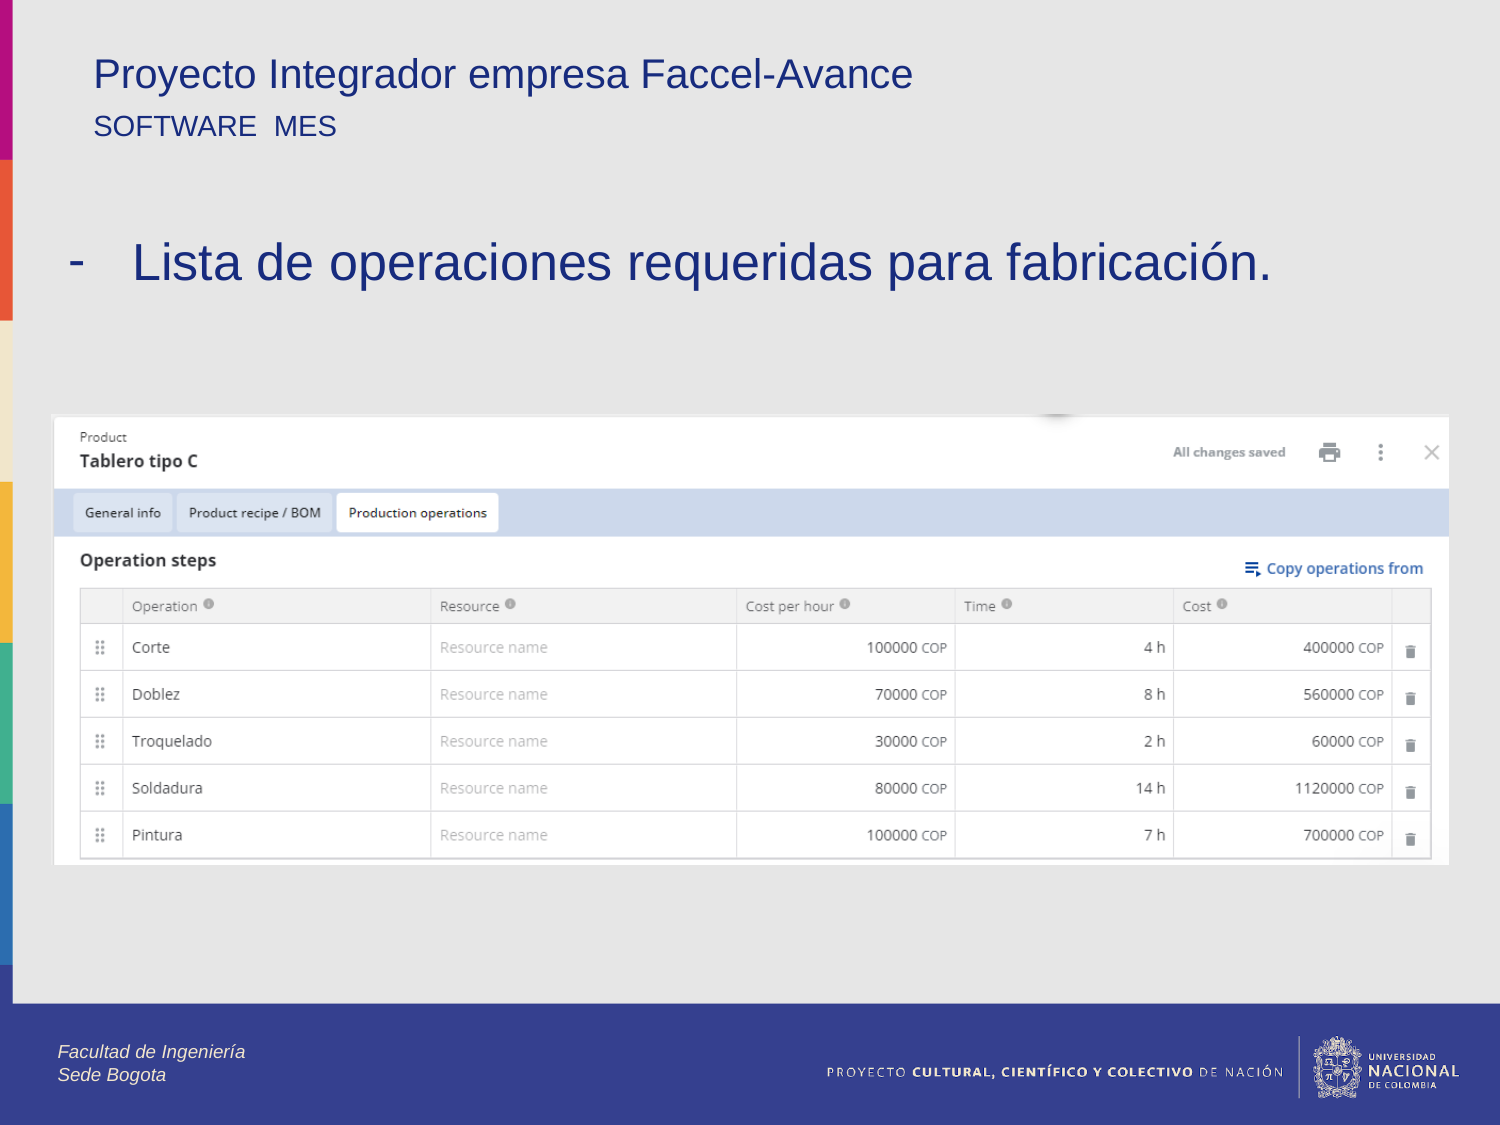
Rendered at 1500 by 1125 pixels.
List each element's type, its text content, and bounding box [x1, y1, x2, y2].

text_box Facultad de Ingeniería Sede Bogota [42, 1032, 554, 1093]
text_box SOFTWARE MES [78, 105, 1371, 145]
text_box Proyecto Integrador empresa Faccel-Avance [78, 39, 1163, 105]
text_box Lista de operaciones requeridas para fabricación. [42, 187, 1357, 331]
picture [0, 0, 1500, 1125]
